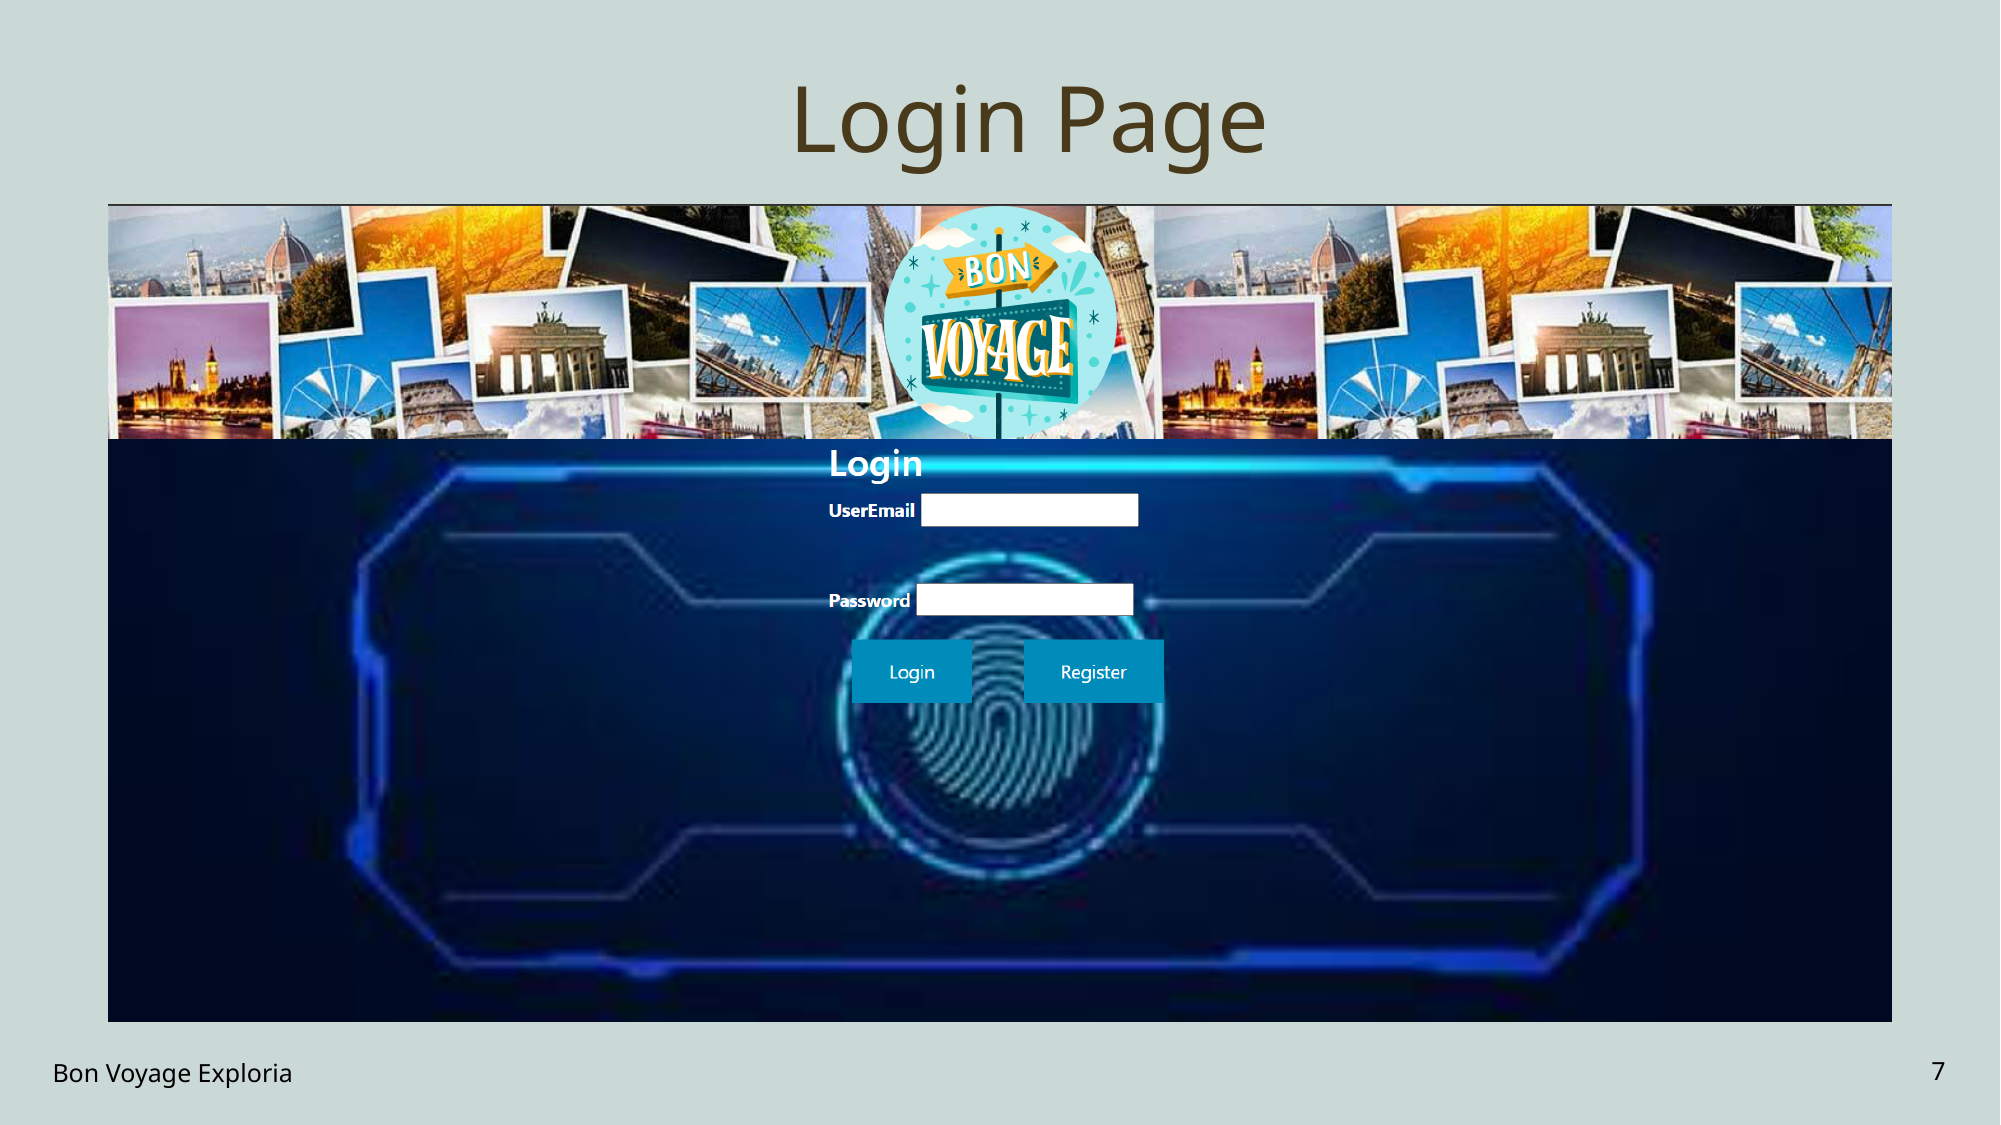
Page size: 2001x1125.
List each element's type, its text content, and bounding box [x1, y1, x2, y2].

title Login Page [197, 62, 1863, 184]
slide_number 7 [1510, 1042, 1961, 1103]
footer Bon Voyage Exploria [37, 1042, 713, 1103]
picture [108, 204, 1892, 1022]
